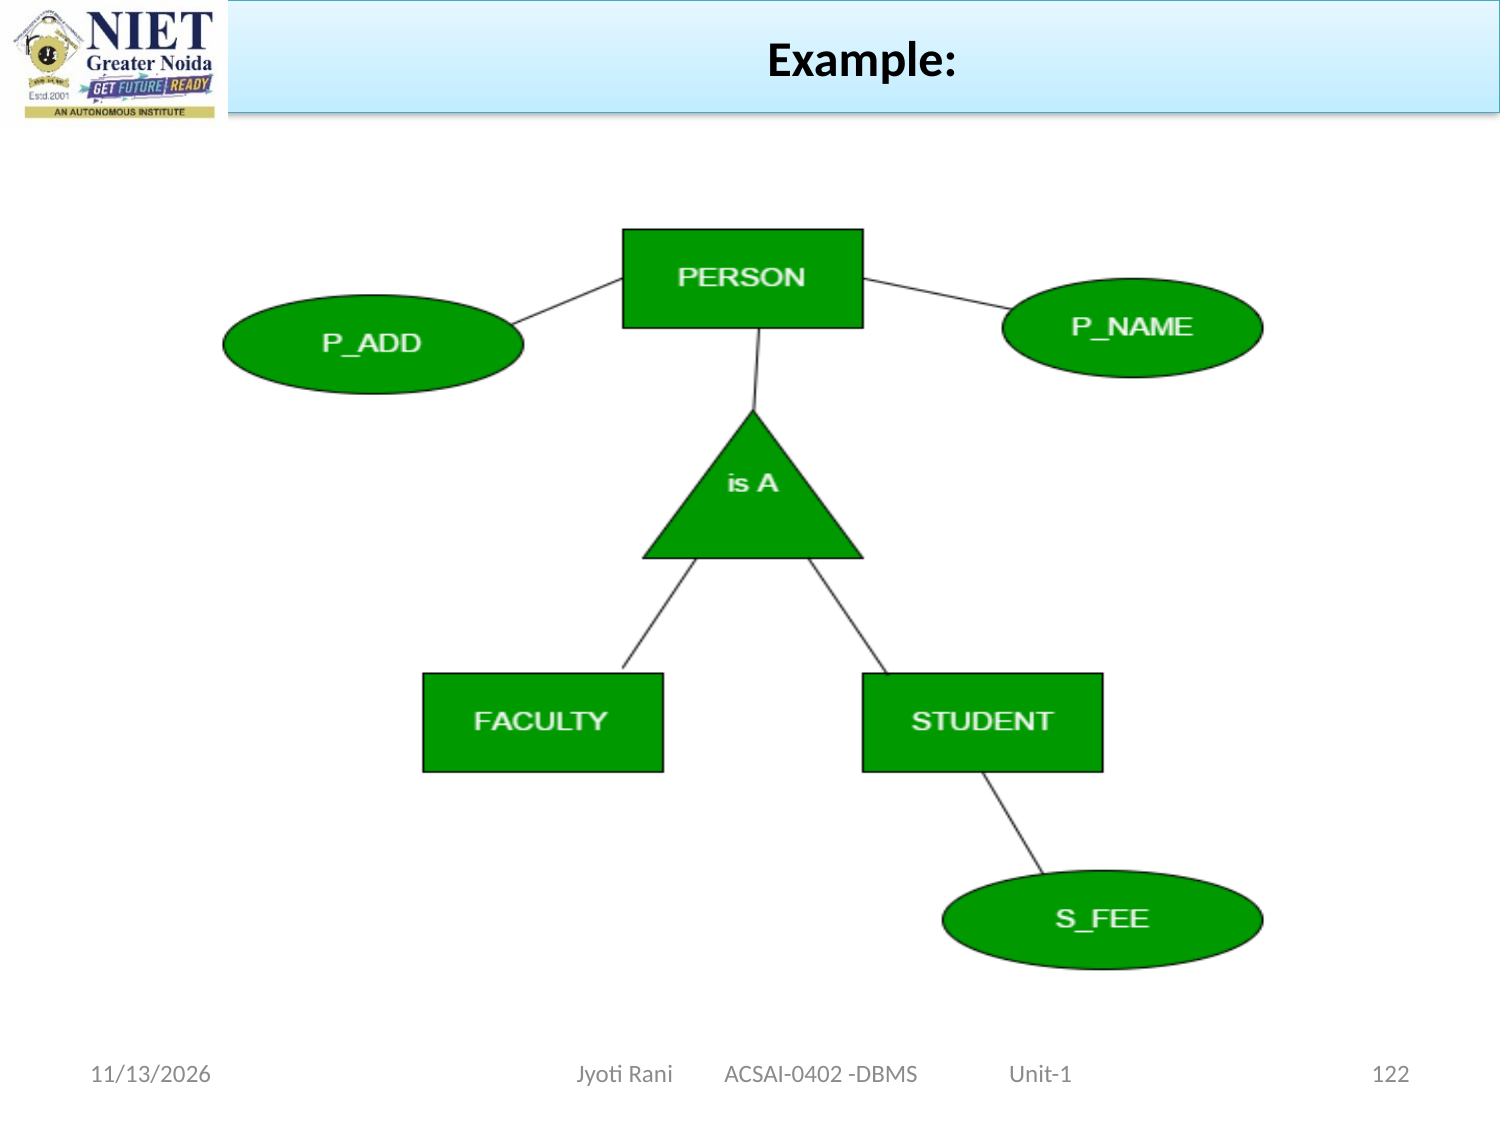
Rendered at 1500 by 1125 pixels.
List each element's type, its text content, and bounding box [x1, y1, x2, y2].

footer Jyoti Rani ACSAI-0402 -DBMS Unit-1 [412, 1042, 1074, 1103]
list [182, 196, 1306, 1006]
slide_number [75, 1042, 412, 1103]
picture [0, 0, 228, 130]
slide_number 122 [1074, 1042, 1425, 1103]
text_box Example: [228, 0, 1500, 113]
